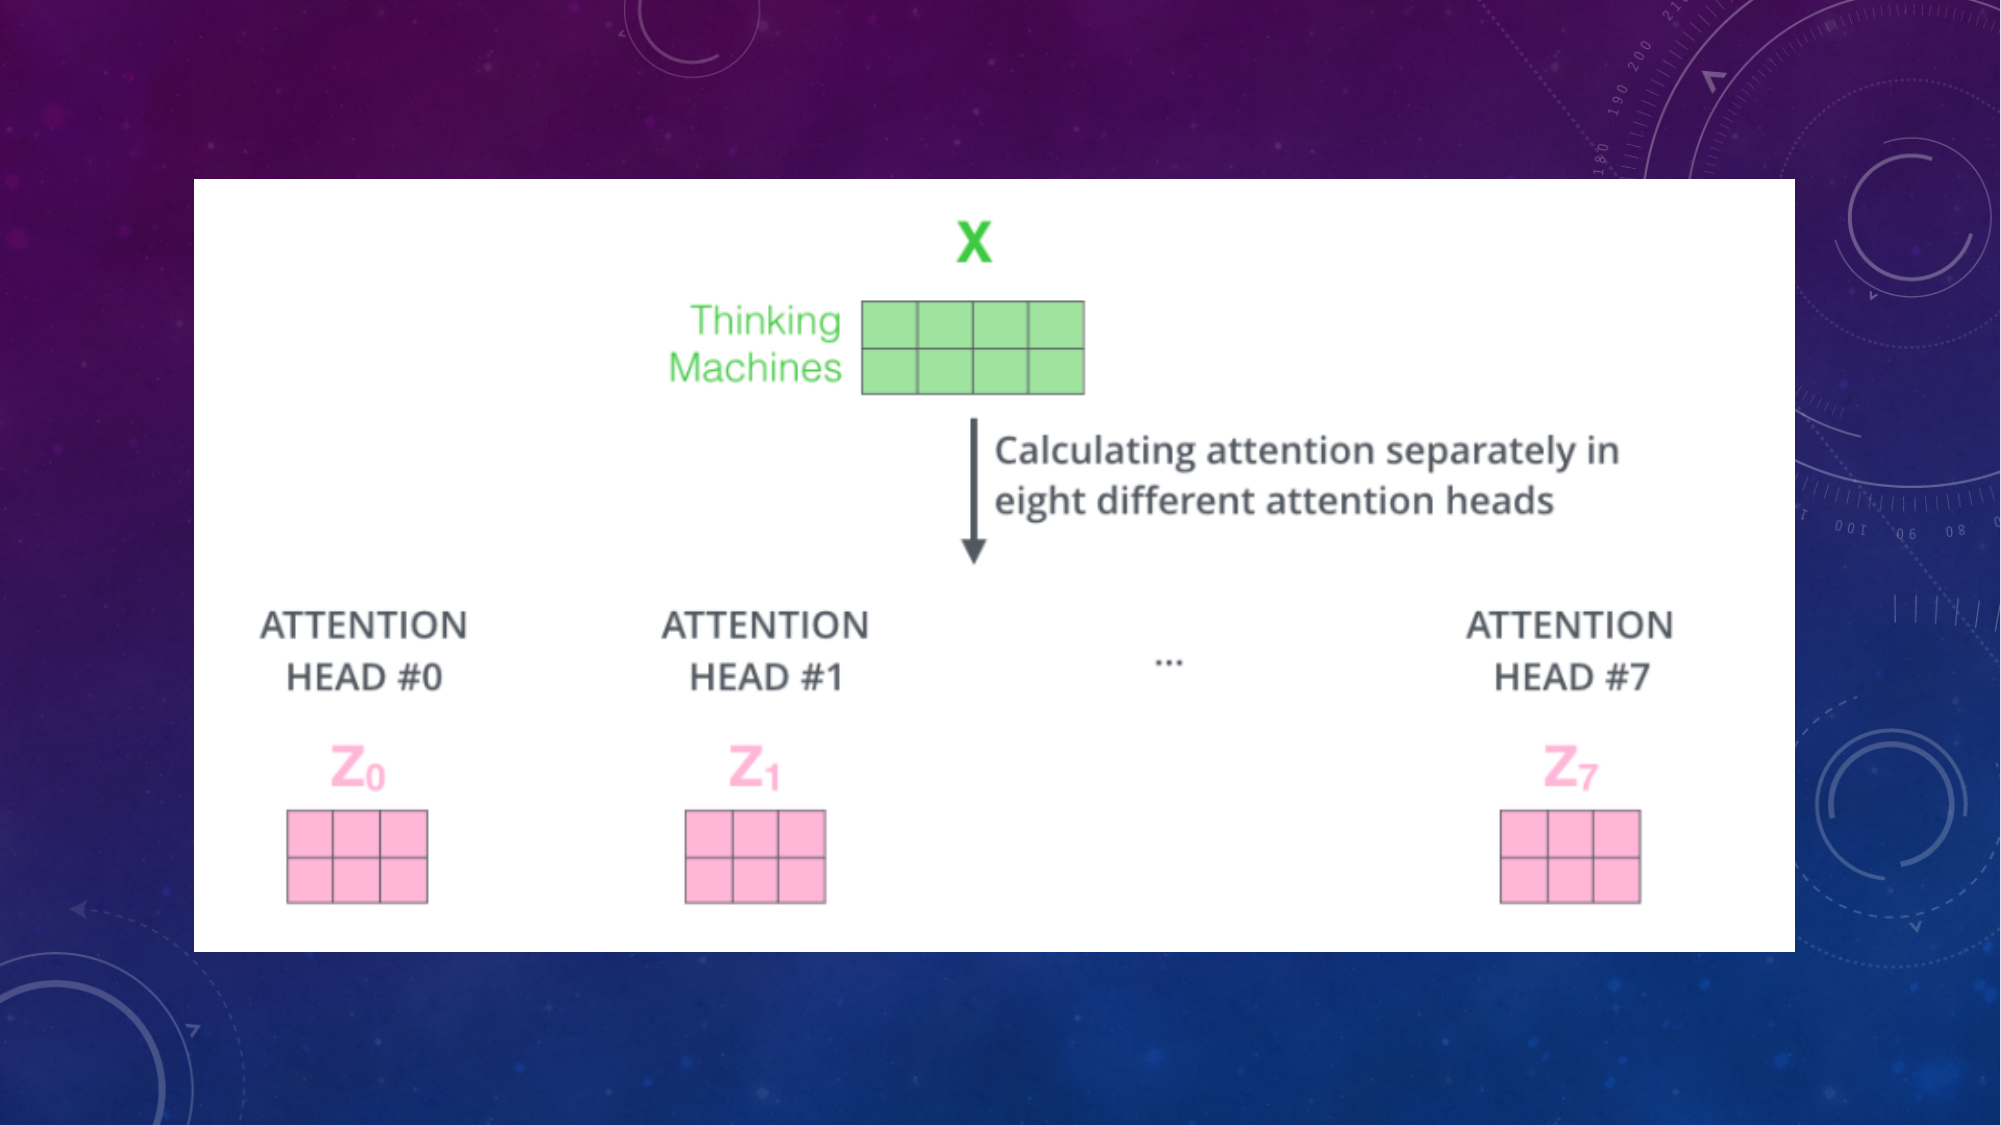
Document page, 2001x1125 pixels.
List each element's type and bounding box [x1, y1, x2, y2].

list [193, 178, 1795, 953]
picture [0, 0, 2001, 1125]
